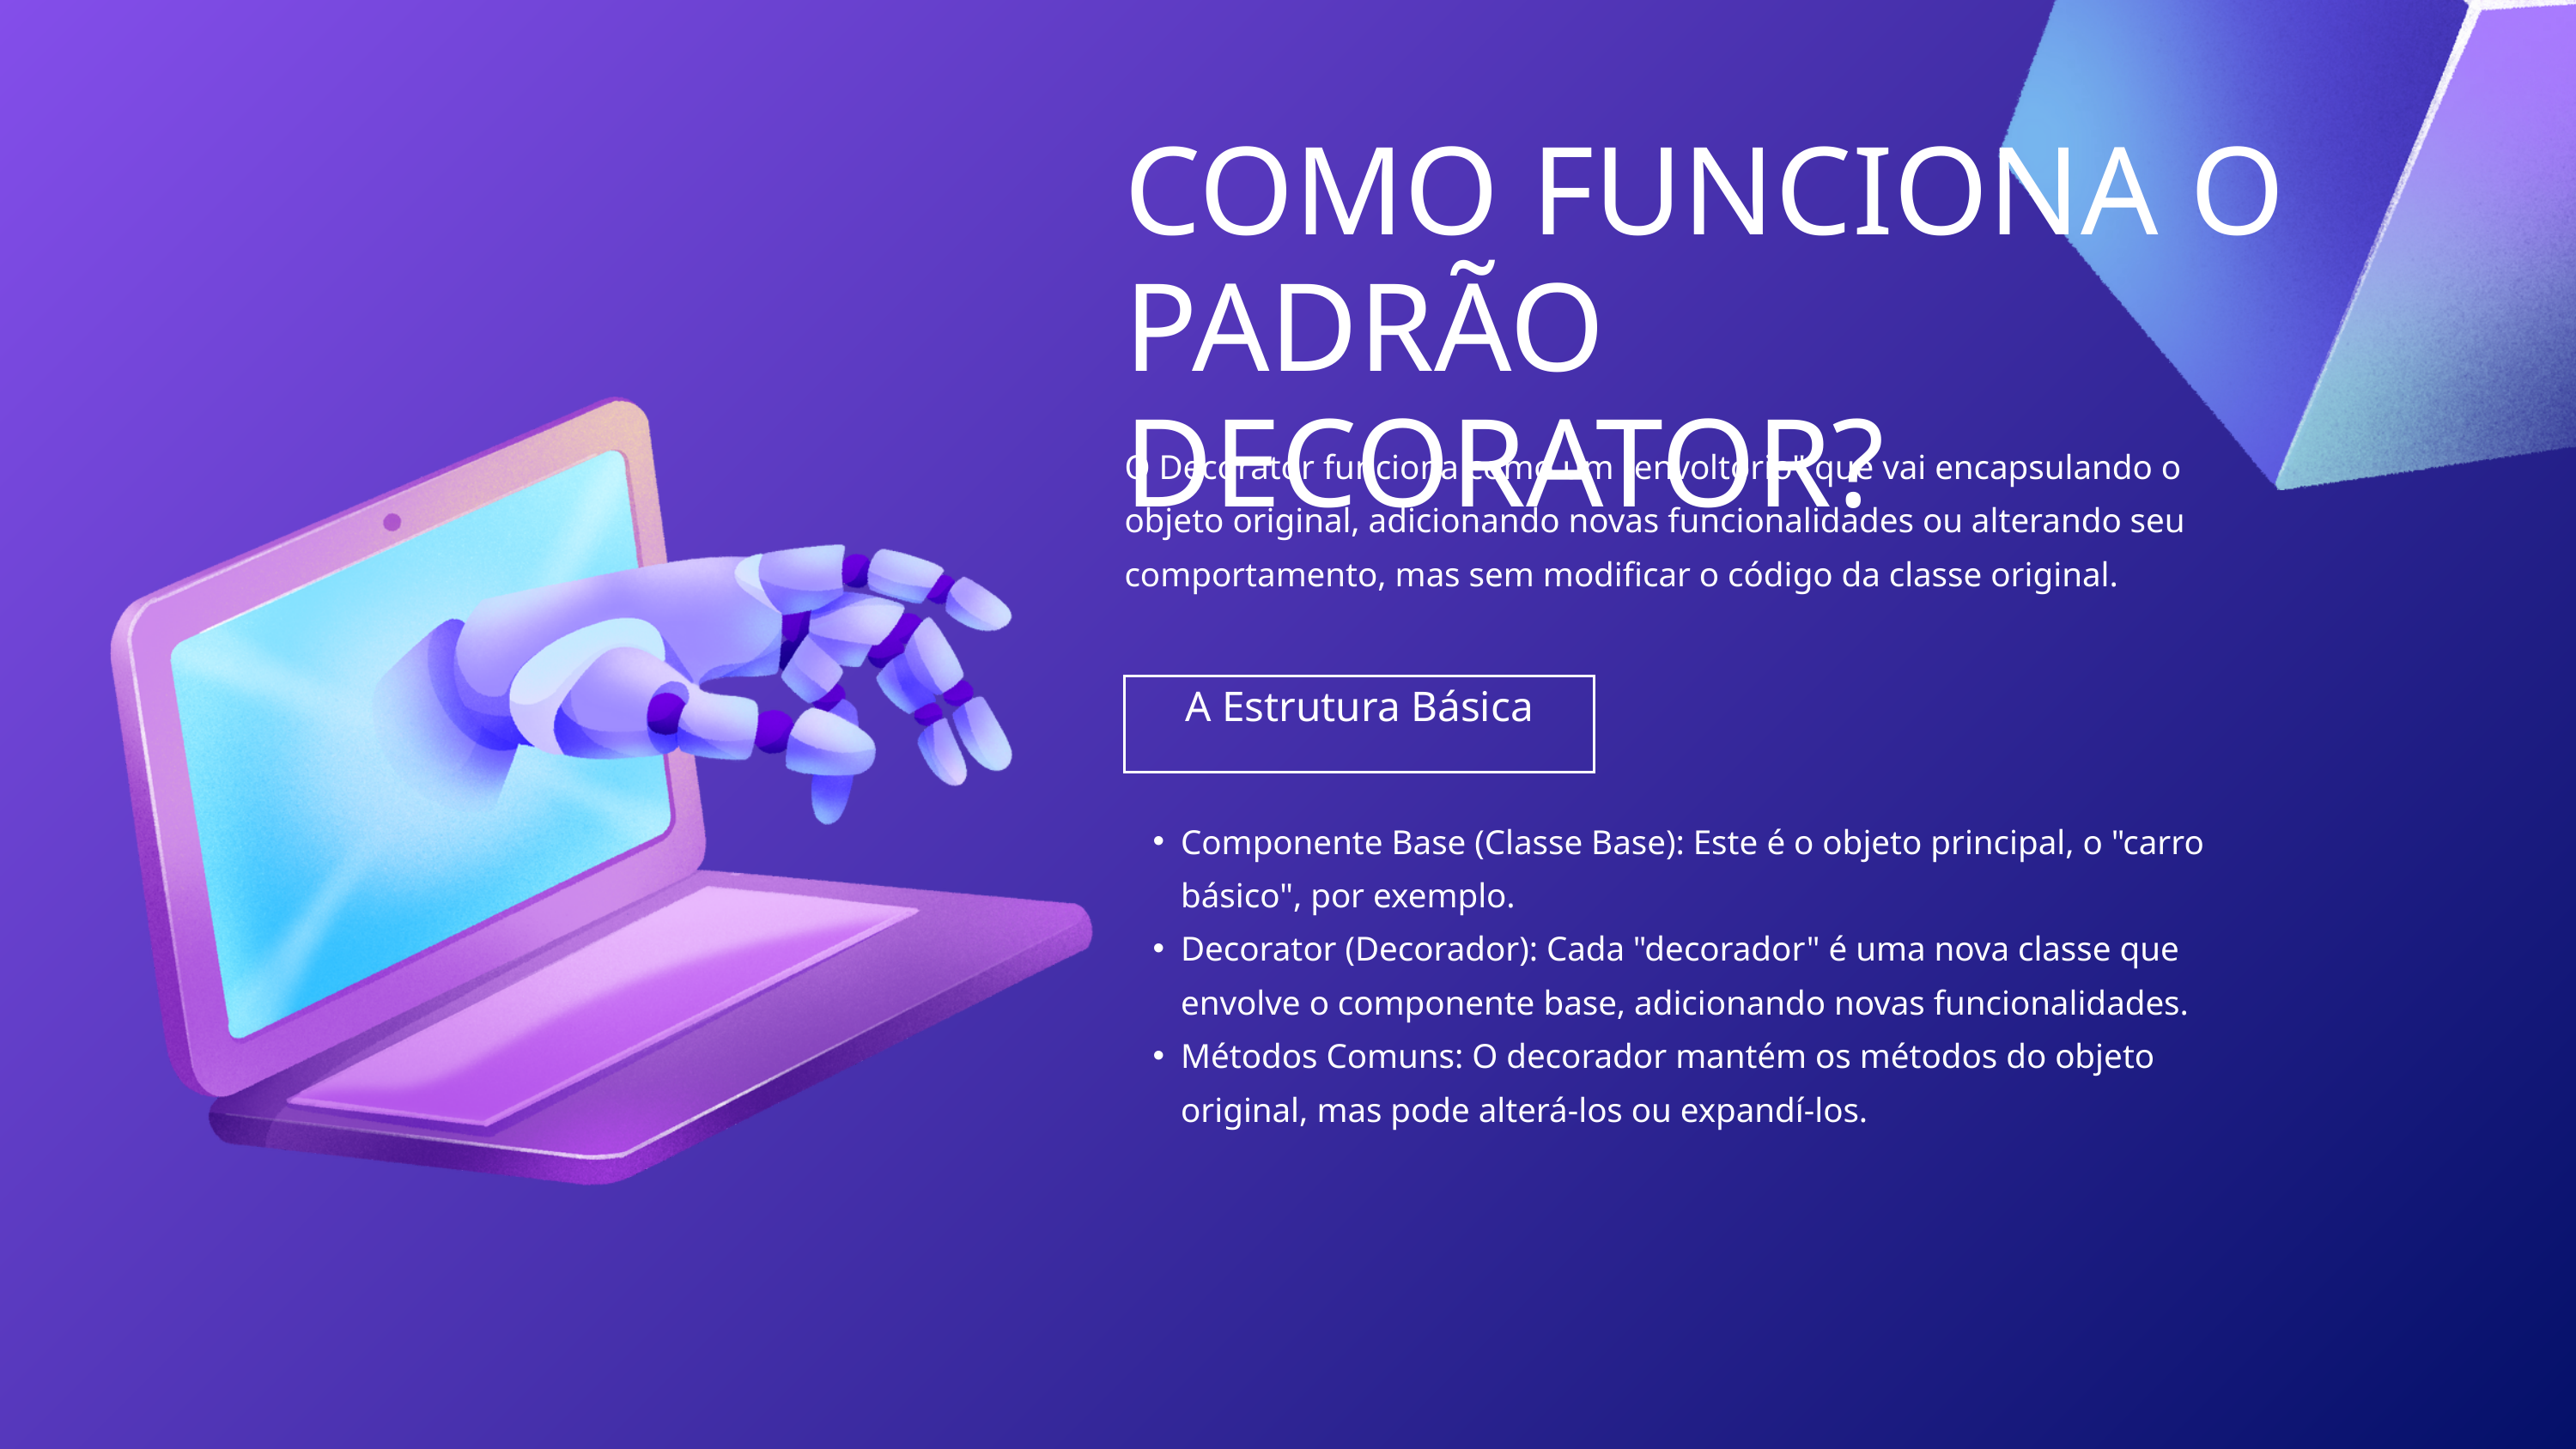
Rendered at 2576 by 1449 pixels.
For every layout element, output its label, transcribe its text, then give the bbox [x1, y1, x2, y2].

text_box COMO FUNCIONA O PADRÃO DECORATOR? [1124, 123, 2315, 532]
text_box [110, 397, 1095, 1185]
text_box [1124, 676, 1595, 773]
text_box [1990, 0, 2576, 490]
text_box Componente Base (Classe Base): Este é o objeto principal, o "carro básico", por exemplo. Decorator (Decorador): Cada "decorador" é uma nova classe que envolve o componente base, adicionando novas funcionalidades. Métodos Comuns: O decorador mantém os métodos do objeto original, mas pode alterá-los ou expandí-los. [1124, 807, 2267, 1183]
text_box O Decorator funciona como um "envoltorio" que vai encapsulando o objeto original, adicionando novas funcionalidades ou alterando seu comportamento, mas sem modificar o código da classe original. [1124, 432, 2205, 594]
